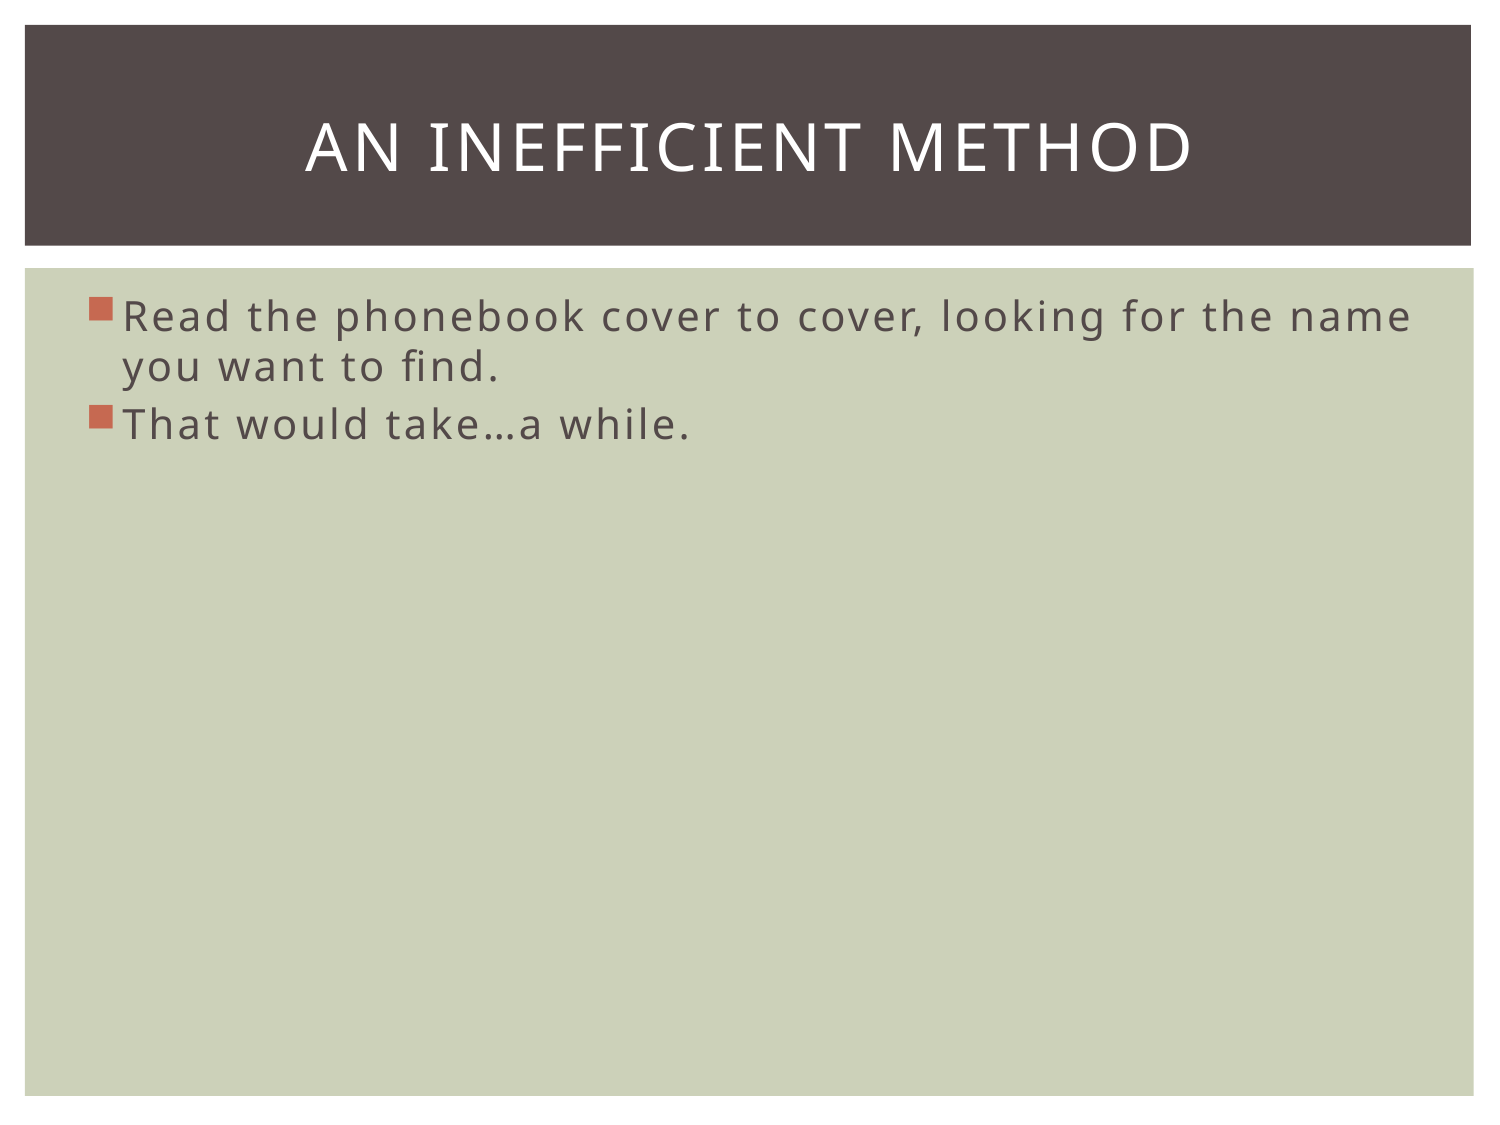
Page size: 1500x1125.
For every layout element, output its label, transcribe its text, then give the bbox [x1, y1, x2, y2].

title An Inefficient Method [62, 58, 1438, 232]
list Read the phonebook cover to cover, looking for the name you want to find. That would take…a while. [62, 281, 1442, 1005]
